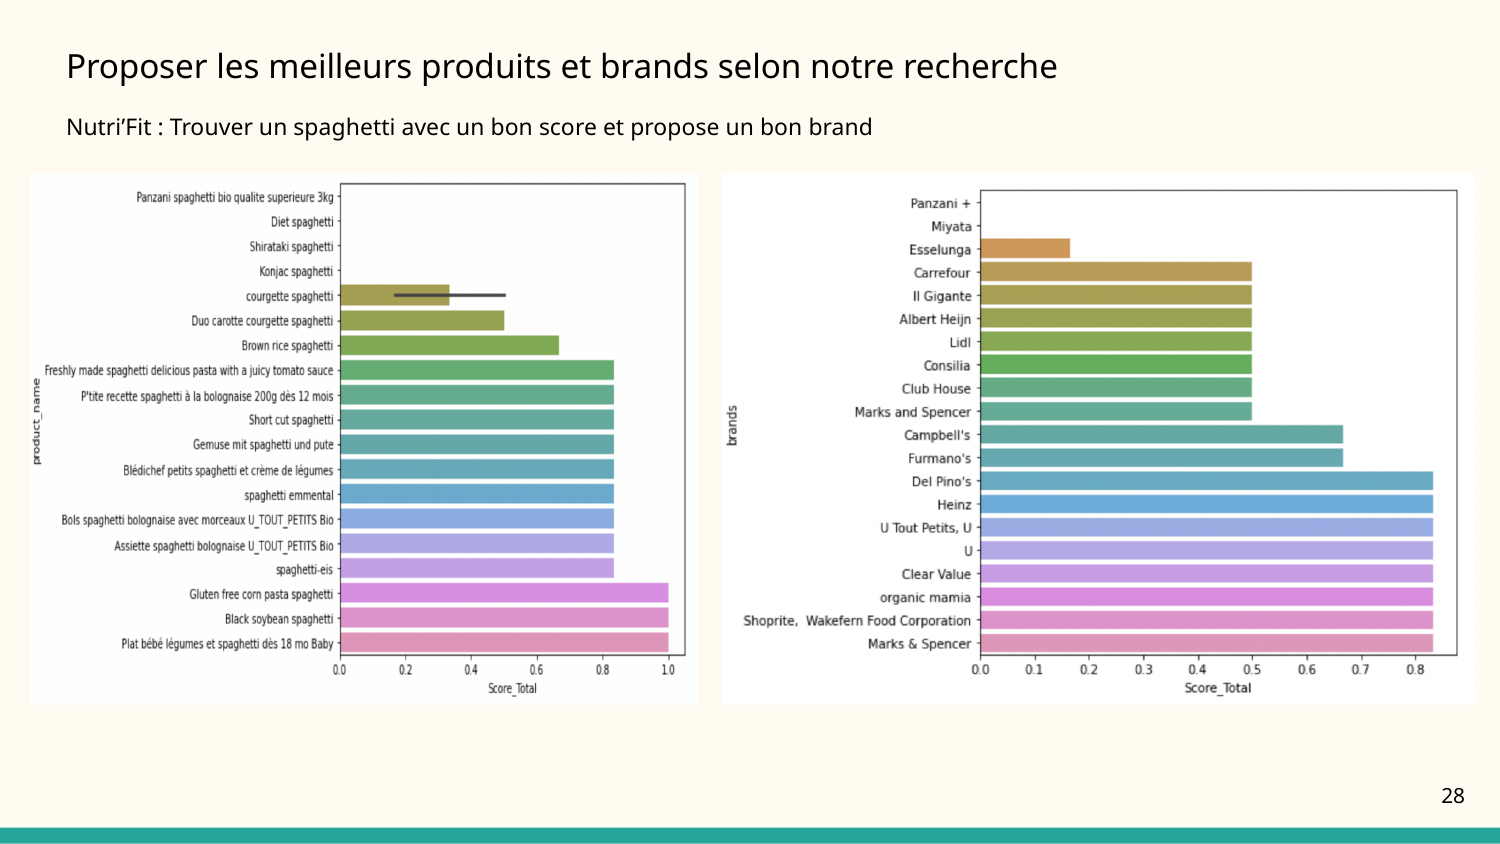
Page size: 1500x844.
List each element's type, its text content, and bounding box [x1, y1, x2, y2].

title Proposer les meilleurs produits et brands selon notre recherche Nutri’Fit : Trouver un spaghetti avec un bon score et propose un bon brand [51, 30, 1449, 89]
picture [29, 173, 698, 705]
slide_number ‹#› [1389, 764, 1480, 830]
picture [722, 173, 1476, 705]
